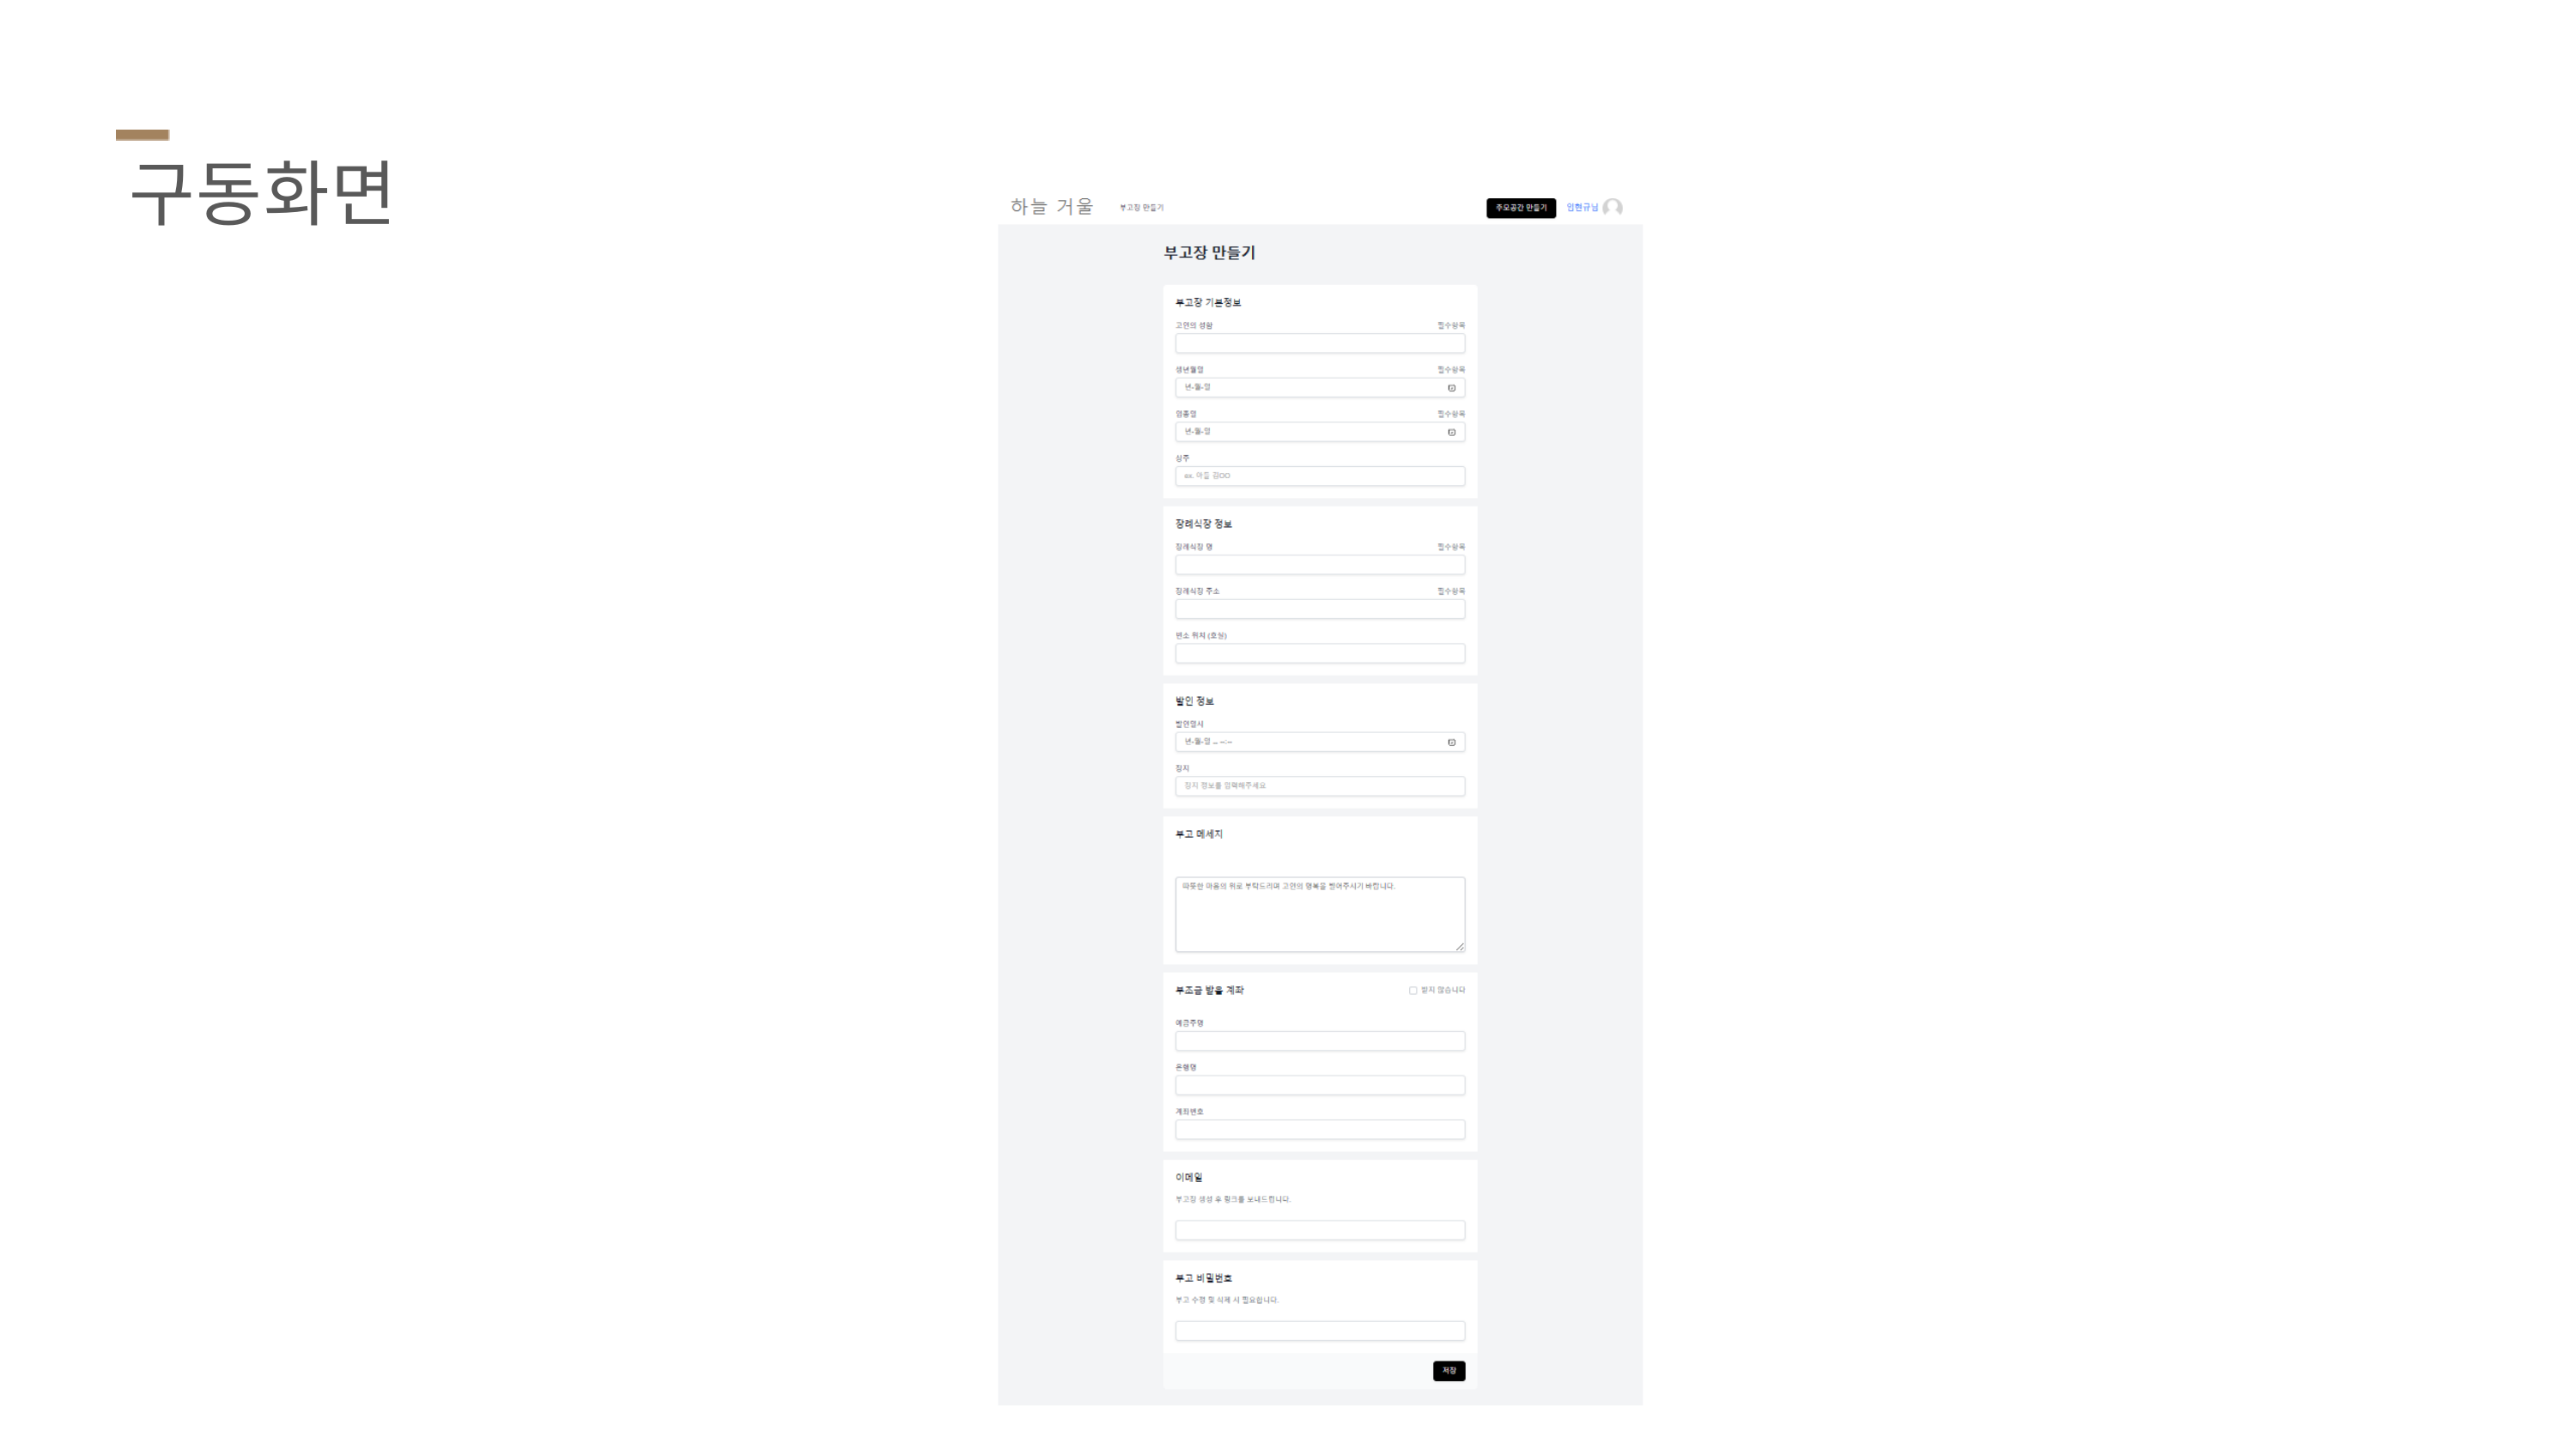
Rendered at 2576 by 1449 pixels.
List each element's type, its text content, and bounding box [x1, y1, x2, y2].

text_box 구동화면 [116, 142, 866, 241]
picture [965, 197, 1664, 1416]
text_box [116, 130, 170, 141]
